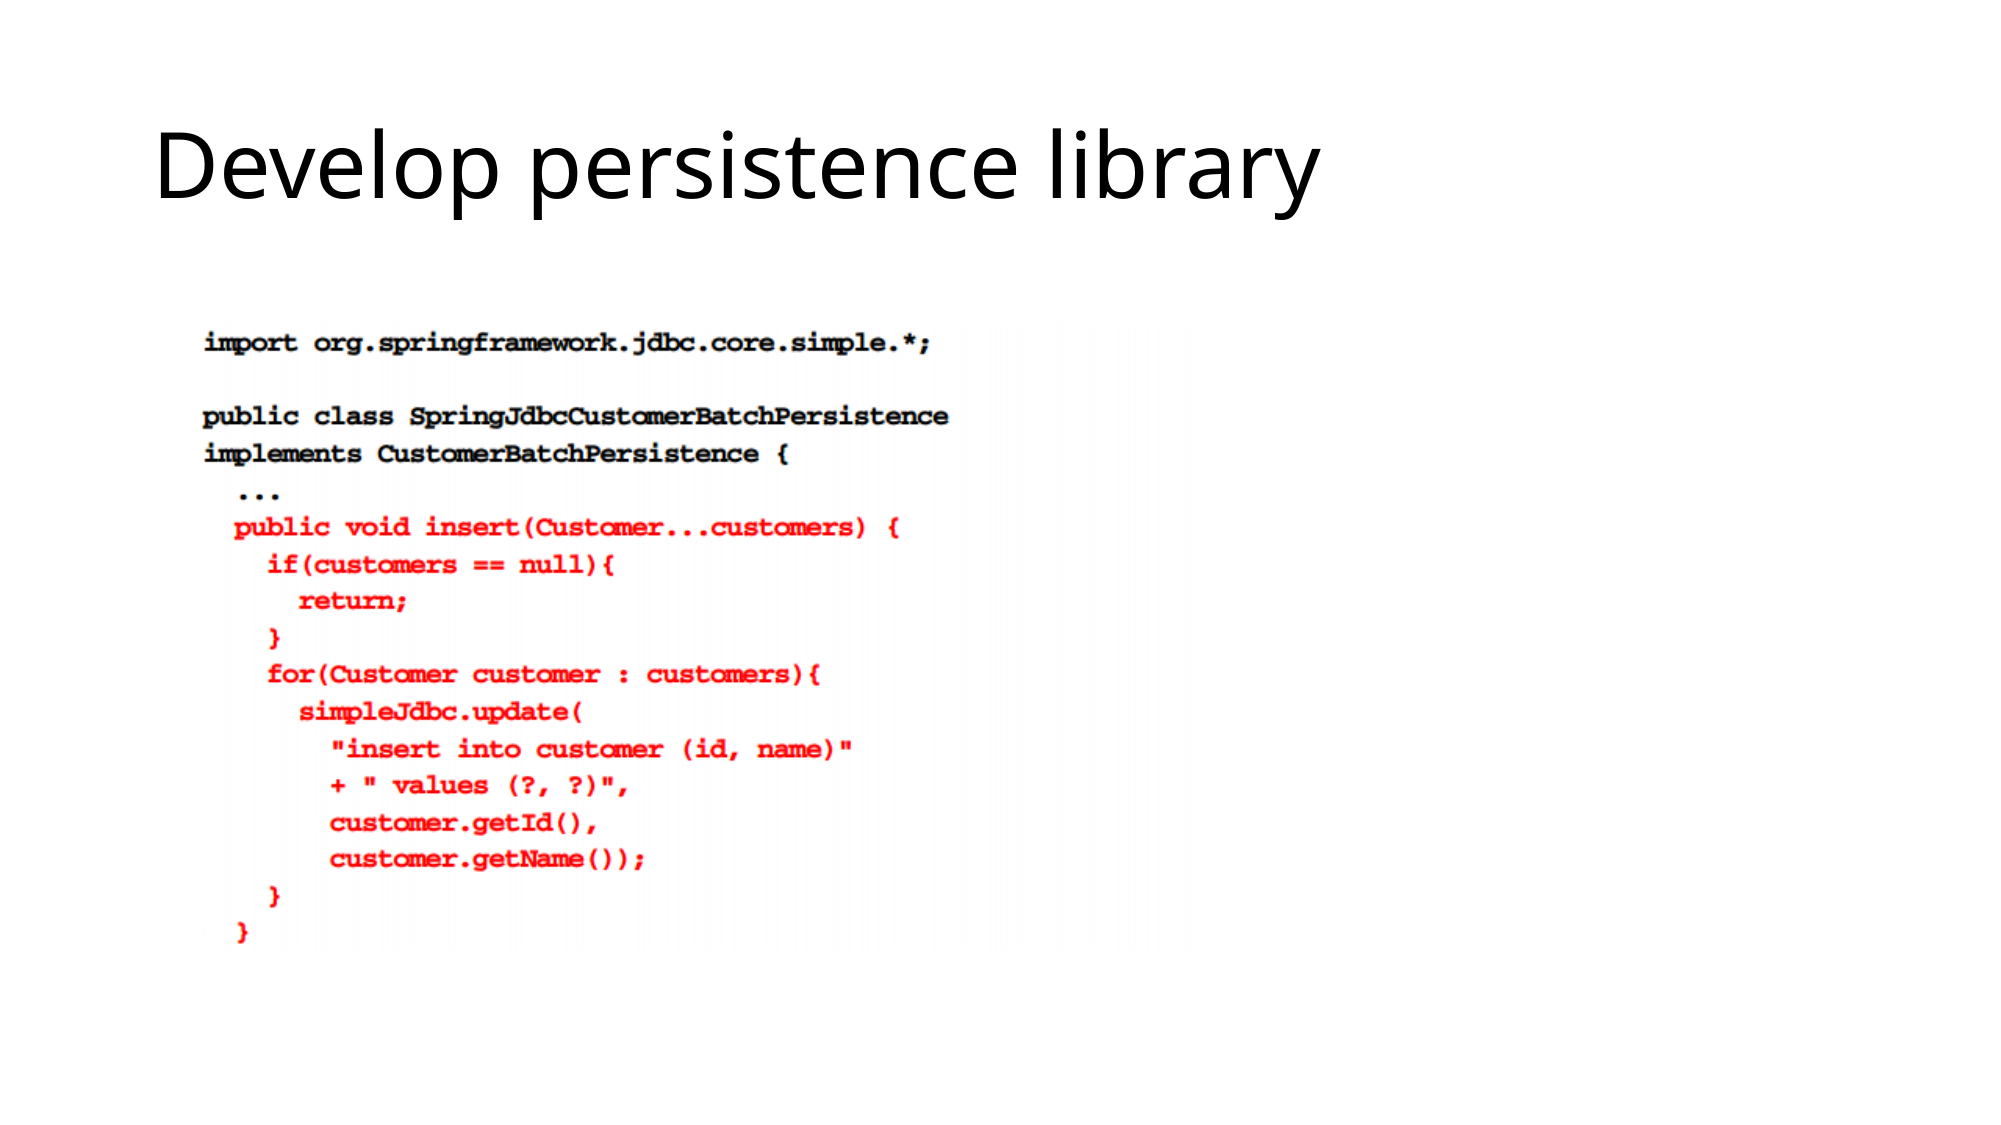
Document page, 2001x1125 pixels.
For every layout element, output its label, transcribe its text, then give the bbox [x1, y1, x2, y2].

picture [202, 323, 1217, 950]
title Develop persistence library [137, 59, 1863, 278]
